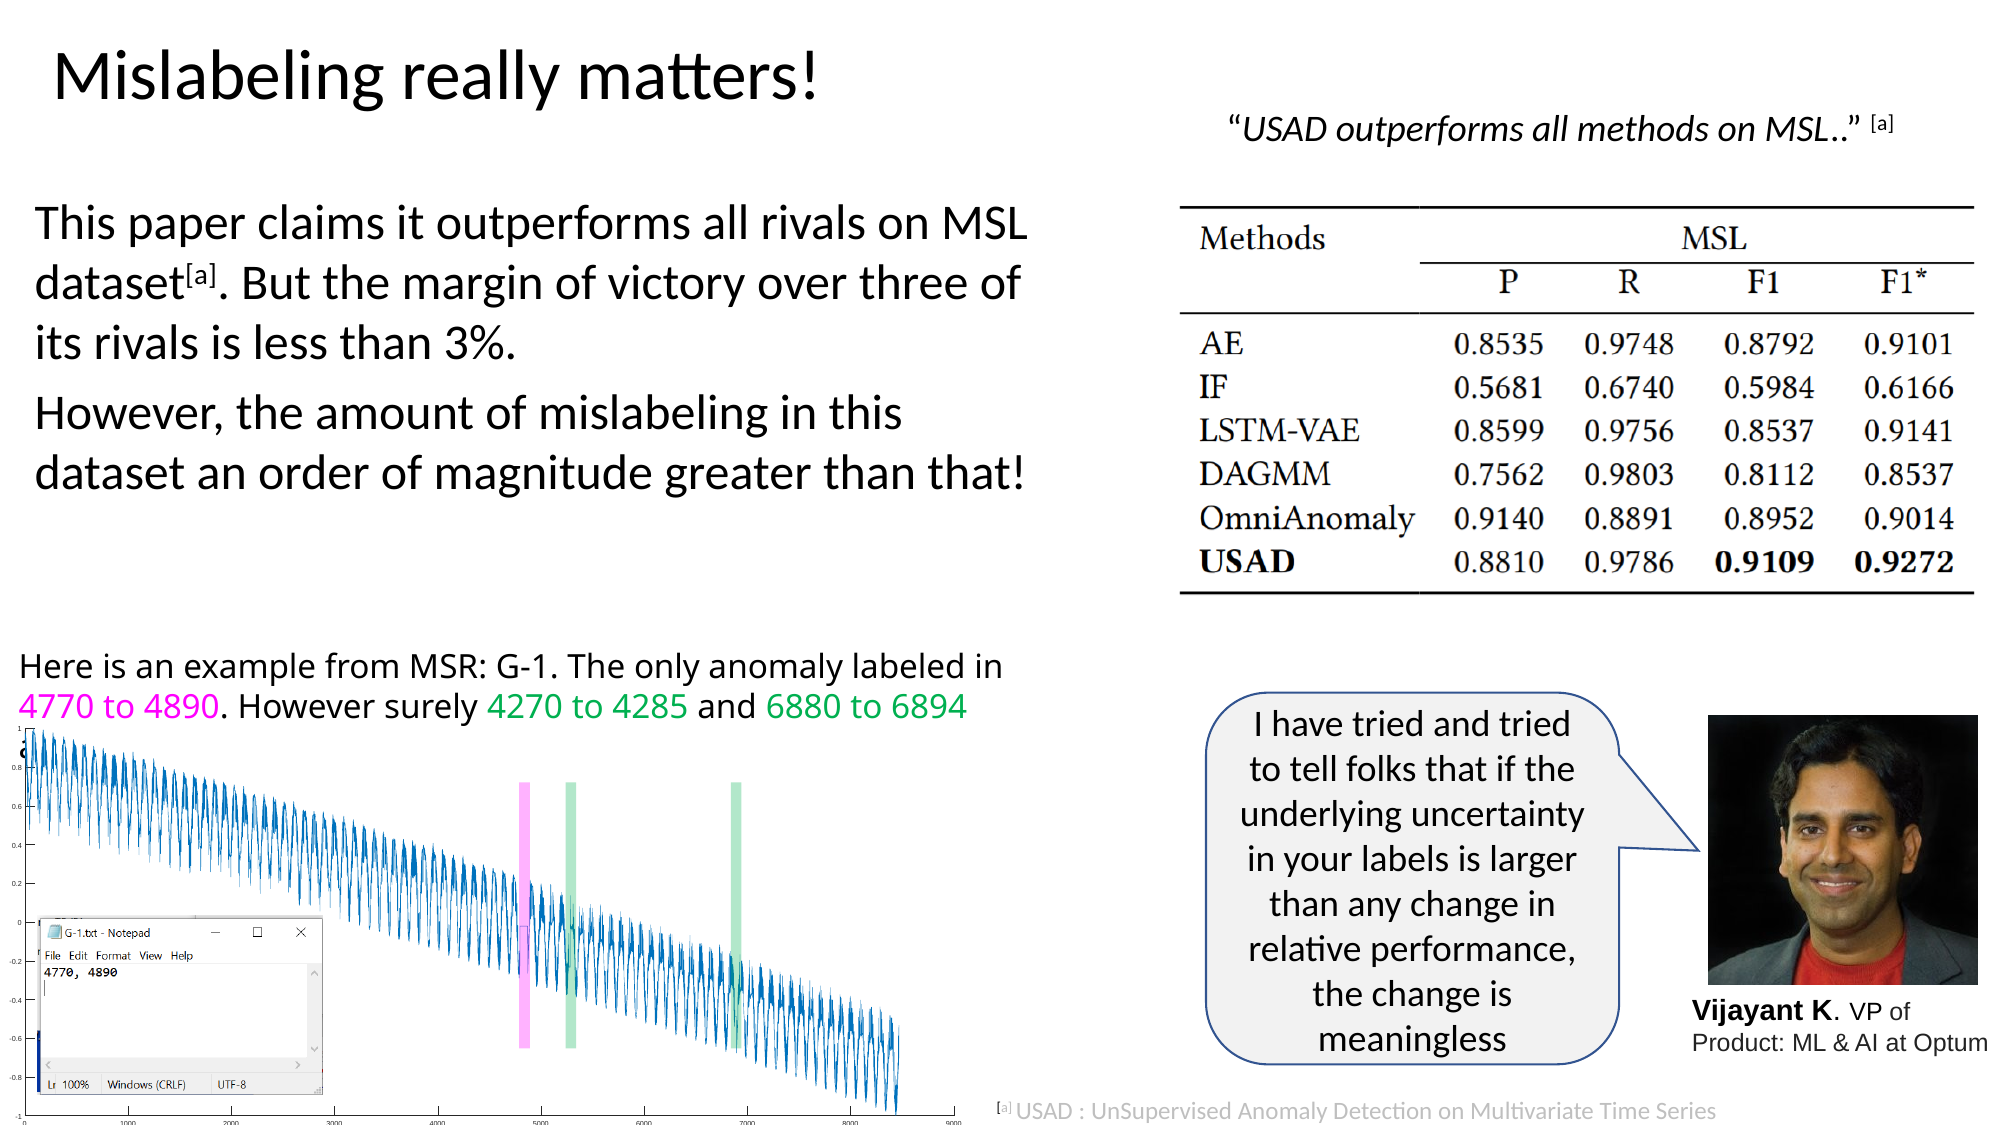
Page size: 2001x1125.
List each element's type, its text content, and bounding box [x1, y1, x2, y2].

text_box “USAD outperforms all methods on MSL..” [a] [1211, 96, 1940, 157]
text_box [a] USAD : UnSupervised Anomaly Detection on Multivariate Time Series [1068, 1087, 1759, 1125]
text_box Vijayant K. VP of Product: ML & AI at Optum [1677, 983, 2000, 1064]
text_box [1155, 182, 2000, 619]
text_box I have tried and tried to tell folks that if the underlying uncertainty in your labels is larger than any change in relative performance, the change is meaningless [1204, 691, 1701, 1066]
text_box This paper claims it outperforms all rivals on MSL dataset[a]. But the margin of victory over three of its rivals is less than 3%. However, the amount of mislabeling in this dataset an order of magnitude greater than that! [19, 182, 1047, 508]
title Mislabeling really matters! [37, 7, 994, 146]
picture [0, 692, 1068, 1125]
picture [1708, 715, 1978, 985]
text_box Here is an example from MSR: G-1. The only anomaly labeled in 4770 to 4890. However surely 4270 to 4285 and 6880 to 6894 are anomalies too. [3, 638, 1027, 692]
